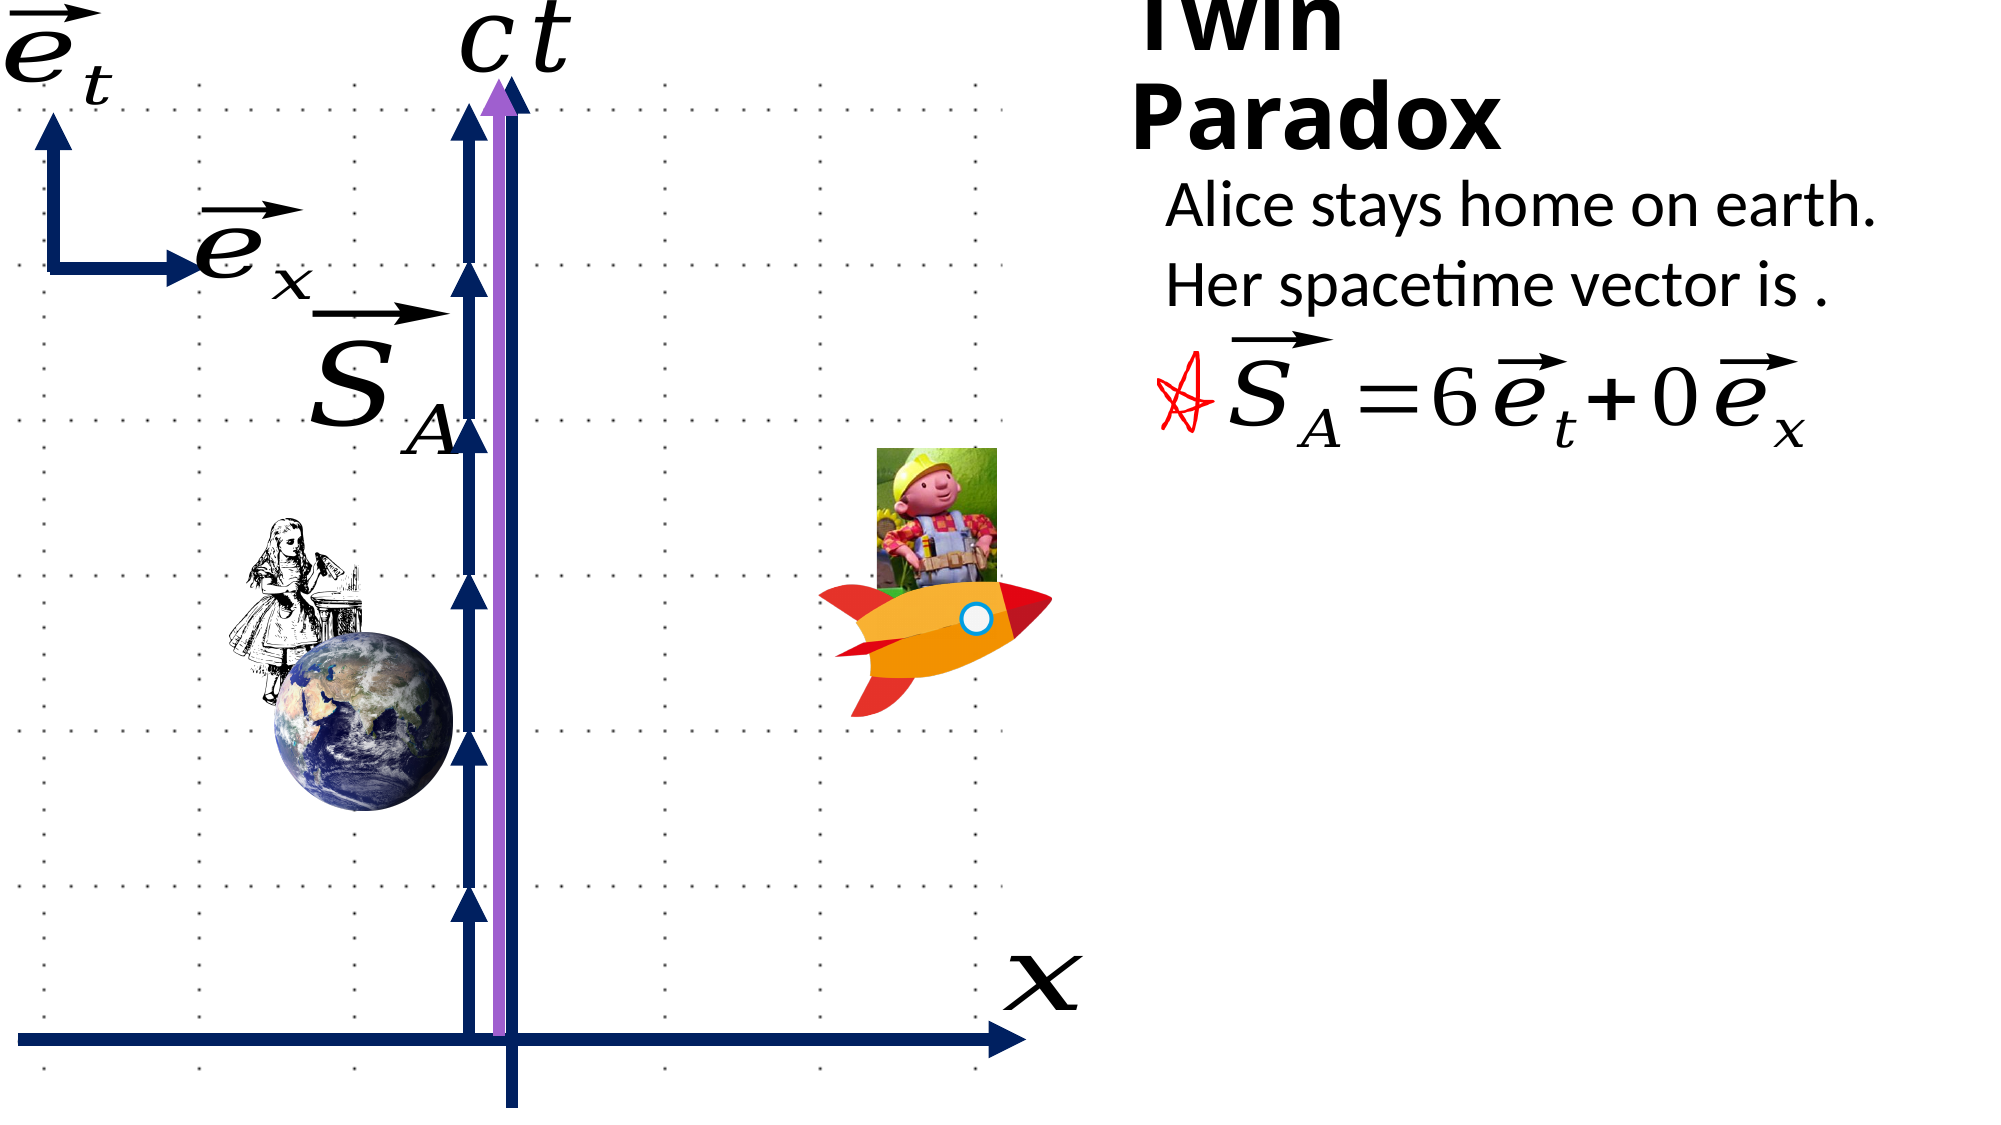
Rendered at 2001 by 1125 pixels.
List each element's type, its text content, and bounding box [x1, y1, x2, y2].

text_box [0, 0, 1090, 1108]
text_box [830, 448, 1056, 693]
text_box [0, 0, 320, 313]
title Twin Paradox [1113, 0, 1710, 141]
picture [1157, 351, 1223, 442]
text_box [229, 518, 453, 811]
